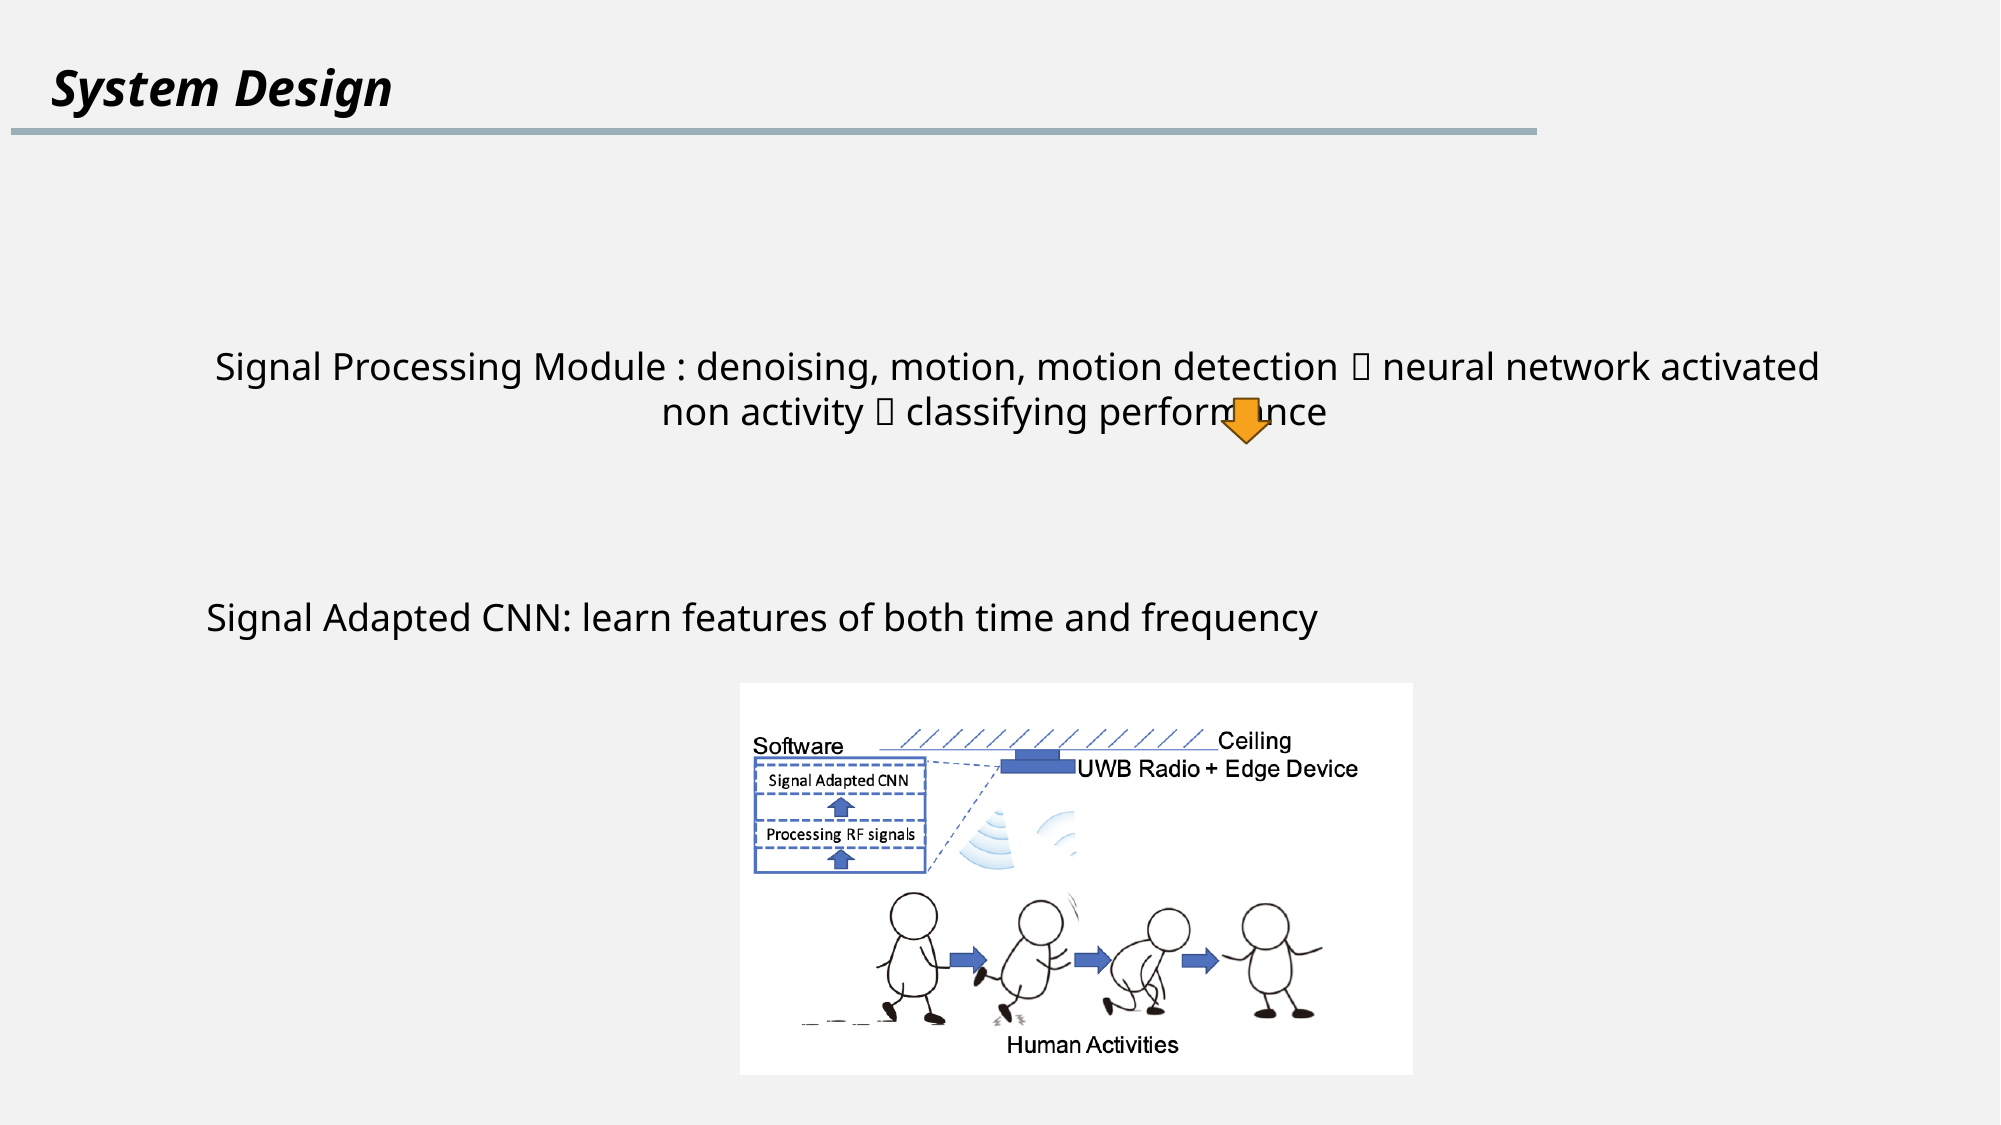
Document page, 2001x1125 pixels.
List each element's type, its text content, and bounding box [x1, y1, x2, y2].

text_box Signal Processing Module : denoising, motion, motion detection  neural network activated non activity  classifying performance [200, 335, 1836, 441]
picture [740, 683, 1413, 1075]
text_box System Design [36, 49, 410, 124]
text_box [1220, 397, 1273, 445]
text_box Signal Adapted CNN: learn features of both time and frequency [191, 586, 1345, 647]
